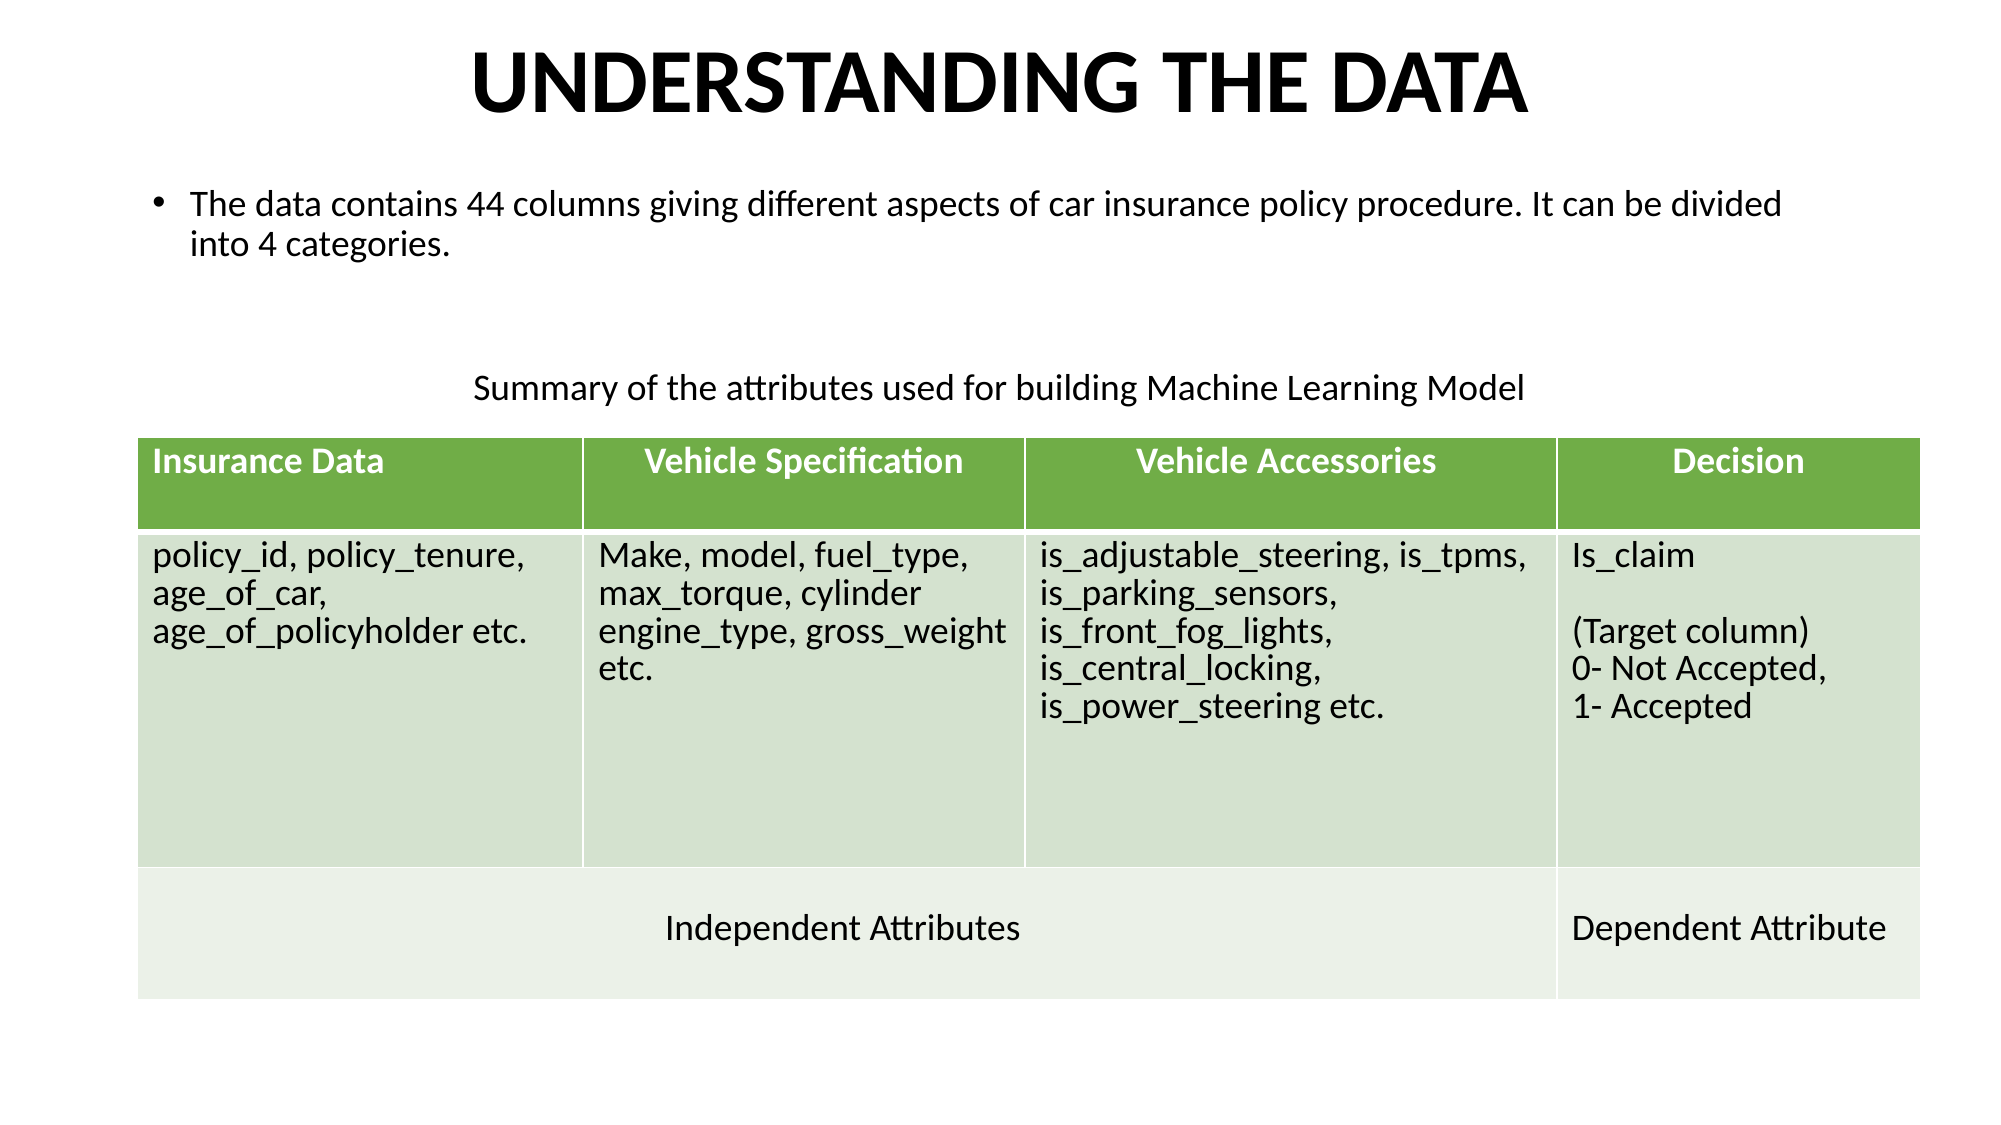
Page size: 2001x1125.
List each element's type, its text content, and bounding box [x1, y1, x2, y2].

table_header Vehicle Accessories [1026, 438, 1556, 529]
table_cell is_adjustable_steering, is_tpms, is_parking_sensors, is_front_fog_lights, is_central_locking, is_power_steering etc. [1026, 535, 1556, 867]
table_cell Independent Attributes [138, 868, 1556, 999]
table_cell Is_claim (Target column) 0- Not Accepted, 1- Accepted [1558, 535, 1920, 867]
table_header Insurance Data [138, 438, 582, 529]
table_cell Dependent Attribute [1558, 868, 1920, 999]
title UNDERSTANDING THE DATA [137, 0, 1863, 166]
list The data contains 44 columns giving different aspects of car insurance policy procedure. It can be divided into 4 categories. [137, 176, 1863, 436]
table_cell policy_id, policy_tenure, age_of_car, age_of_policyholder etc. [138, 535, 582, 867]
table_header Vehicle Specification [584, 438, 1024, 529]
text_box Summary of the attributes used for building Machine Learning Model [290, 355, 1709, 416]
table_header Decision [1558, 438, 1920, 529]
table_cell Make, model, fuel_type, max_torque, cylinder engine_type, gross_weight etc. [584, 535, 1024, 867]
